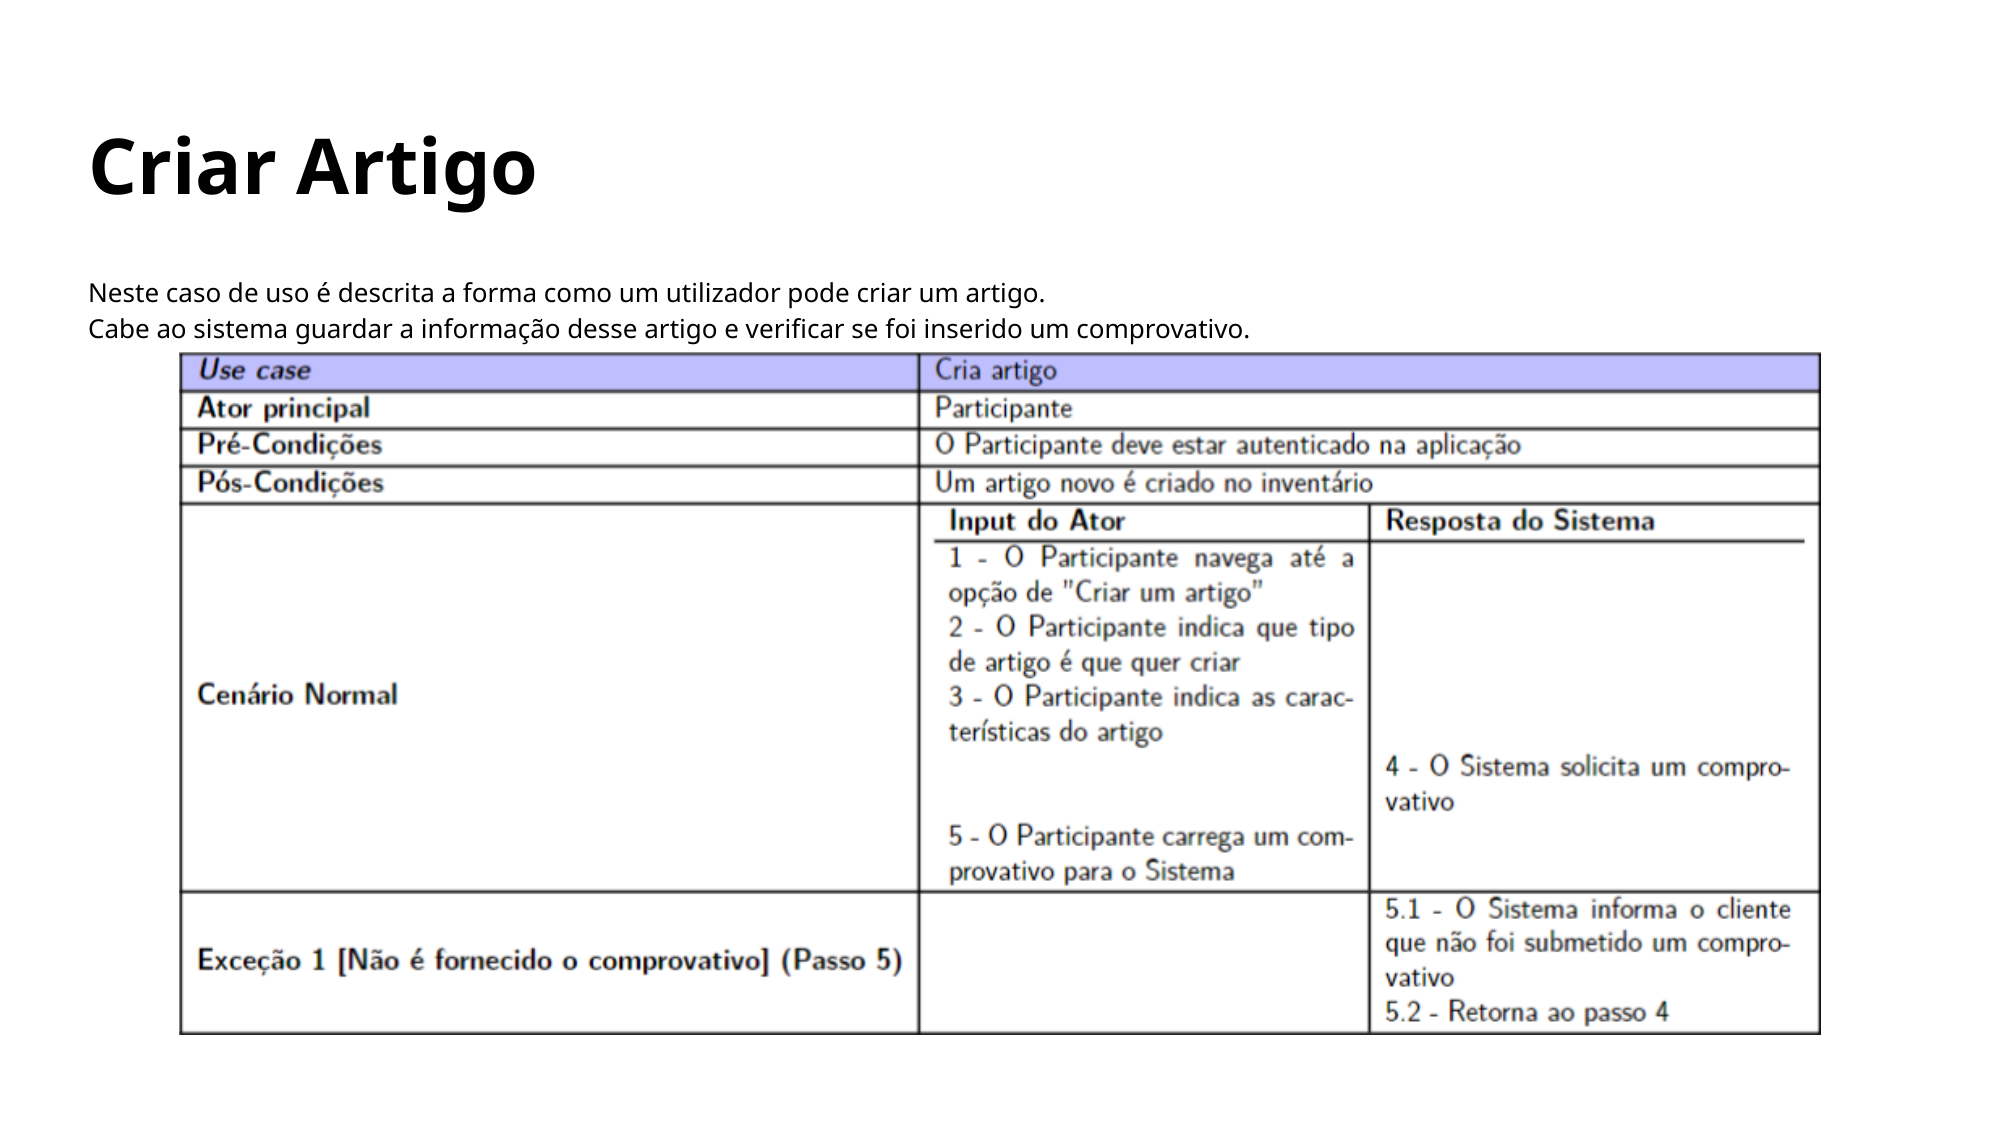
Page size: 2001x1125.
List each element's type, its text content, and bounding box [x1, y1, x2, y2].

title Criar Artigo [68, 97, 1932, 223]
picture [179, 352, 1821, 1035]
list Neste caso de uso é descrita a forma como um utilizador pode criar um artigo. Cabe ao sistema guardar a informação desse artigo e verificar se foi inserido um comprovativo. [68, 252, 1932, 1000]
